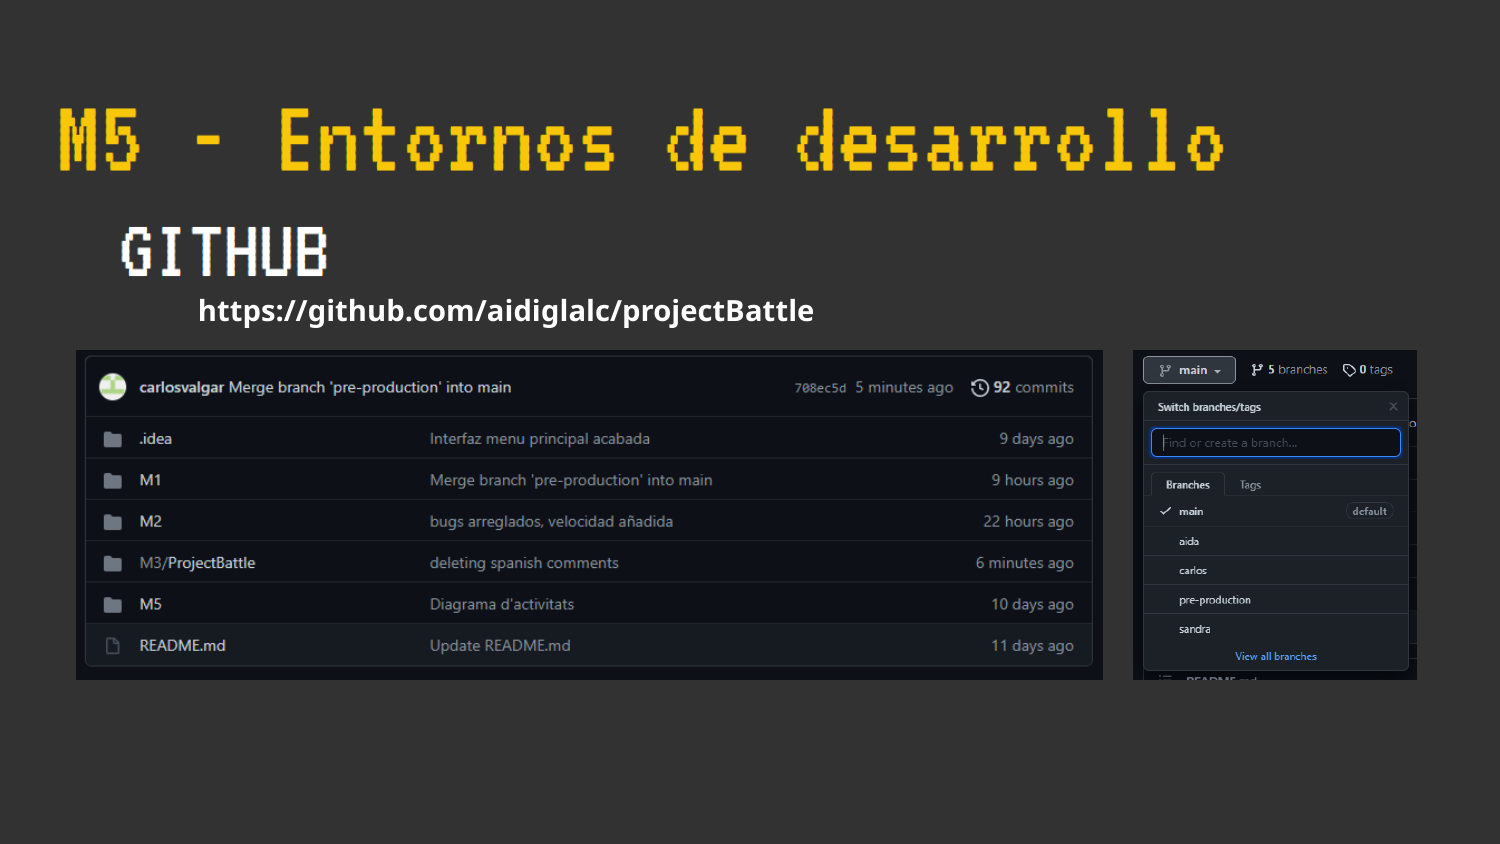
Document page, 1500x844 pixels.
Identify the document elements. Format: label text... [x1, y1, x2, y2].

text_box https://github.com/aidiglalc/projectBattle [182, 277, 1095, 343]
picture [0, 0, 1500, 844]
